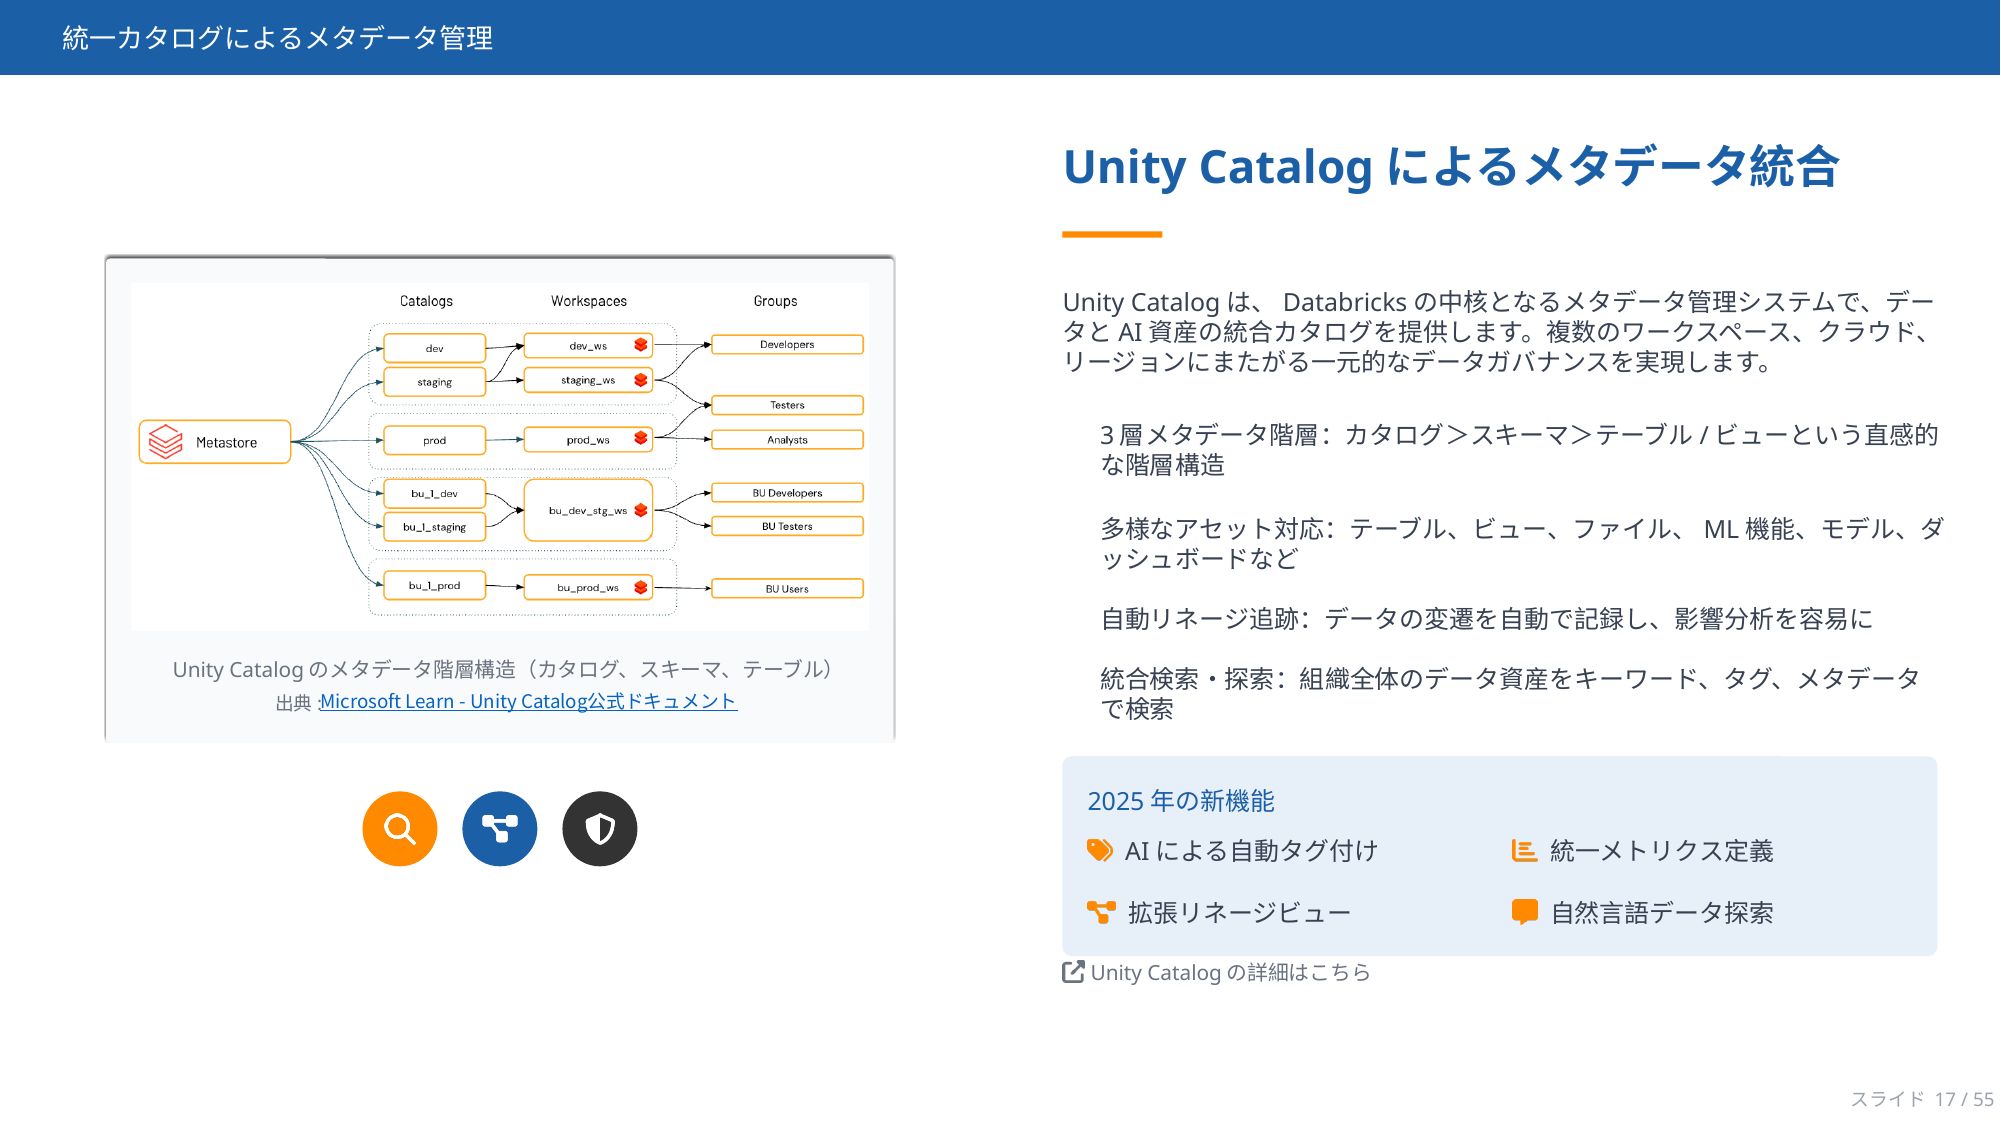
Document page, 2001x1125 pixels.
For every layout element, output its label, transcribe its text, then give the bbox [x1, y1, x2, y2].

picture [1087, 899, 1116, 925]
text_box 3層メタデータ階層：カタログ＞スキーマ＞テーブル/ビューという直感的な階層構造 [1099, 412, 1943, 488]
text_box 自動リネージ追跡：データの変遷を自動で記録し、影響分析を容易に [1099, 600, 1894, 638]
text_box [106, 258, 894, 743]
text_box 拡張リネージビュー [1128, 893, 1372, 932]
text_box 統一カタログによるメタデータ管理 [62, 17, 534, 58]
text_box スライド 17 / 55 [1850, 1085, 2000, 1113]
picture [1512, 899, 1538, 925]
text_box [0, 0, 2000, 75]
text_box [1062, 231, 1163, 238]
text_box [362, 791, 438, 867]
text_box Microsoft Learn - Unity Catalog公式ドキュメント [312, 689, 746, 717]
picture [1062, 960, 1085, 983]
text_box Unity Catalogは、Databricksの中核となるメタデータ管理システムで、データとAI資産の統合カタログを提供します。複数のワークスペース、クラウド、リージョンにまたがる一元的なデータガバナンスを実現します。 [1062, 274, 1947, 388]
text_box 統一メトリクス定義 [1549, 831, 1794, 869]
picture [584, 813, 616, 845]
text_box [462, 791, 538, 867]
text_box [0, 75, 2000, 1125]
text_box 出典: [269, 689, 312, 717]
picture [482, 813, 519, 845]
text_box AIによる自動タグ付け [1124, 831, 1391, 869]
text_box [1062, 756, 1938, 957]
picture [384, 813, 416, 845]
text_box 統合検索・探索：組織全体のデータ資産をキーワード、タグ、メタデータで検索 [1099, 656, 1943, 732]
text_box 自然言語データ探索 [1549, 893, 1796, 932]
text_box [562, 791, 638, 867]
picture [1512, 837, 1538, 863]
text_box Unity Catalogによるメタデータ統合 [1062, 131, 1878, 201]
text_box Unity Catalogの詳細はこちら [1090, 956, 1398, 988]
text_box Unity Catalogのメタデータ階層構造（カタログ、スキーマ、テーブル） [148, 653, 869, 686]
picture [131, 283, 869, 631]
text_box 2025年の新機能 [1087, 781, 1289, 819]
text_box 多様なアセット対応：テーブル、ビュー、ファイル、ML機能、モデル、ダッシュボードなど [1099, 506, 1952, 582]
picture [1087, 837, 1113, 863]
